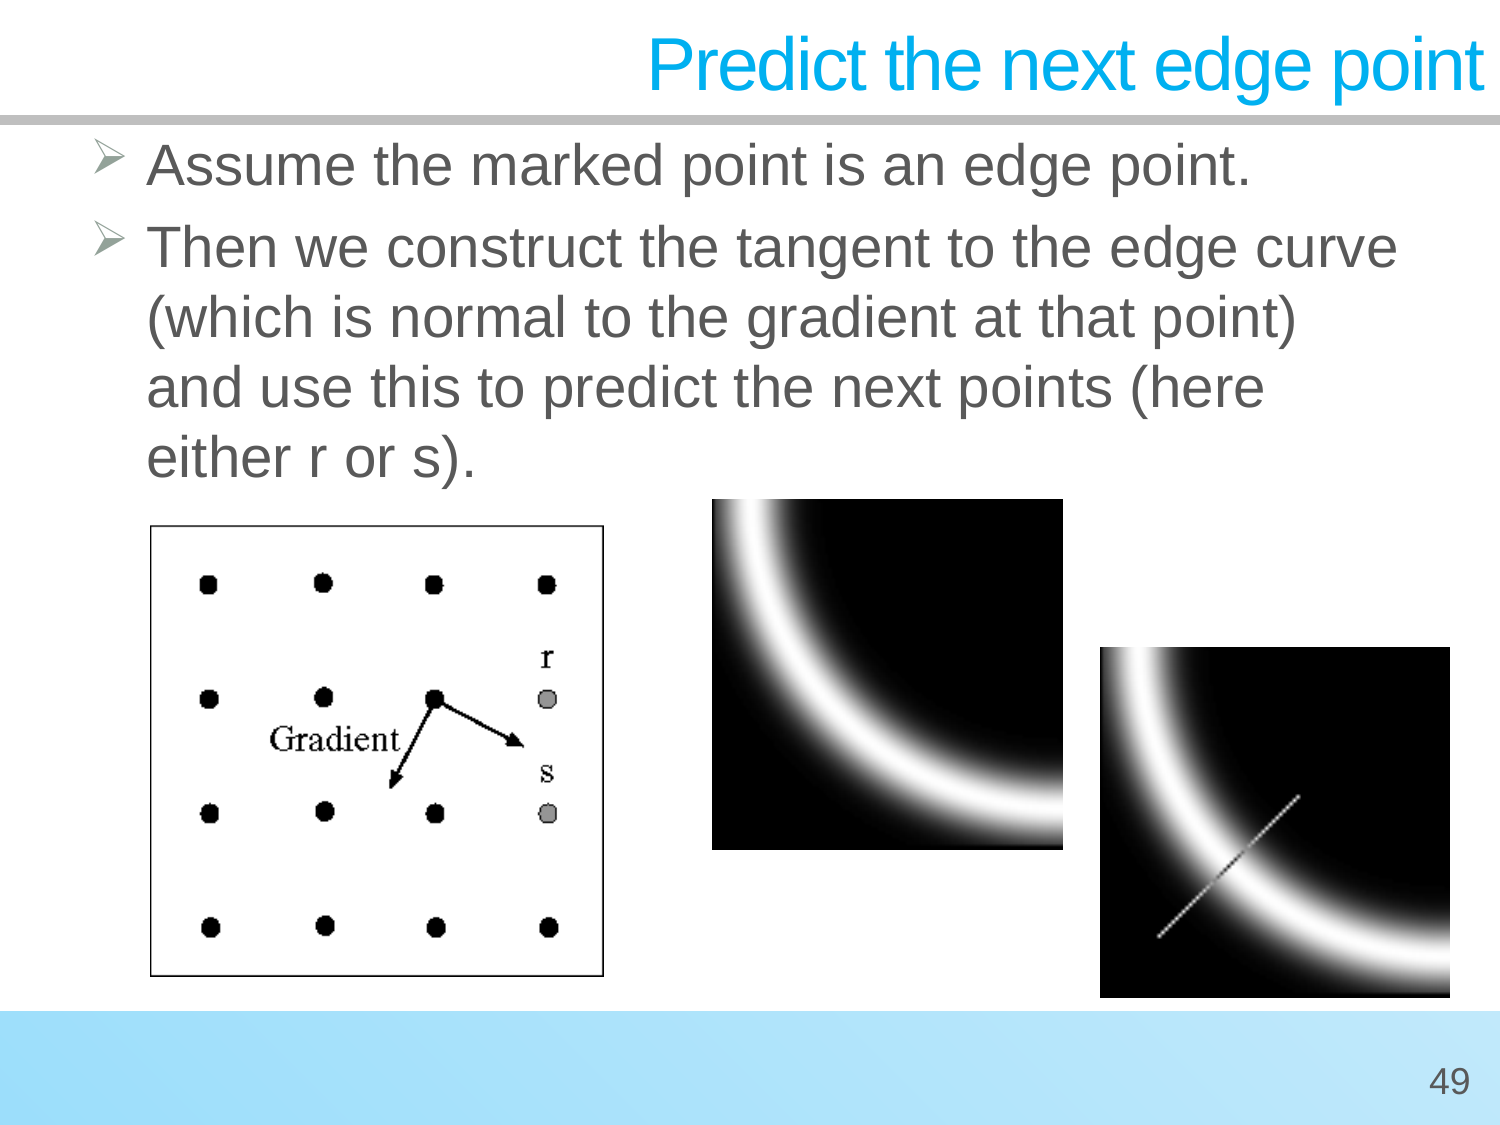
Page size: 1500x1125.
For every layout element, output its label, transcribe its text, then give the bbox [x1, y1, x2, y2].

picture [1099, 647, 1451, 998]
picture [712, 499, 1063, 851]
title Predict the next edge point [0, 0, 1500, 121]
list Assume the marked point is an edge point. Then we construct the tangent to the edge curve (which is normal to the gradient at that point) and use this to predict the next points (here either r or s). [75, 120, 1425, 1012]
picture [149, 524, 604, 977]
